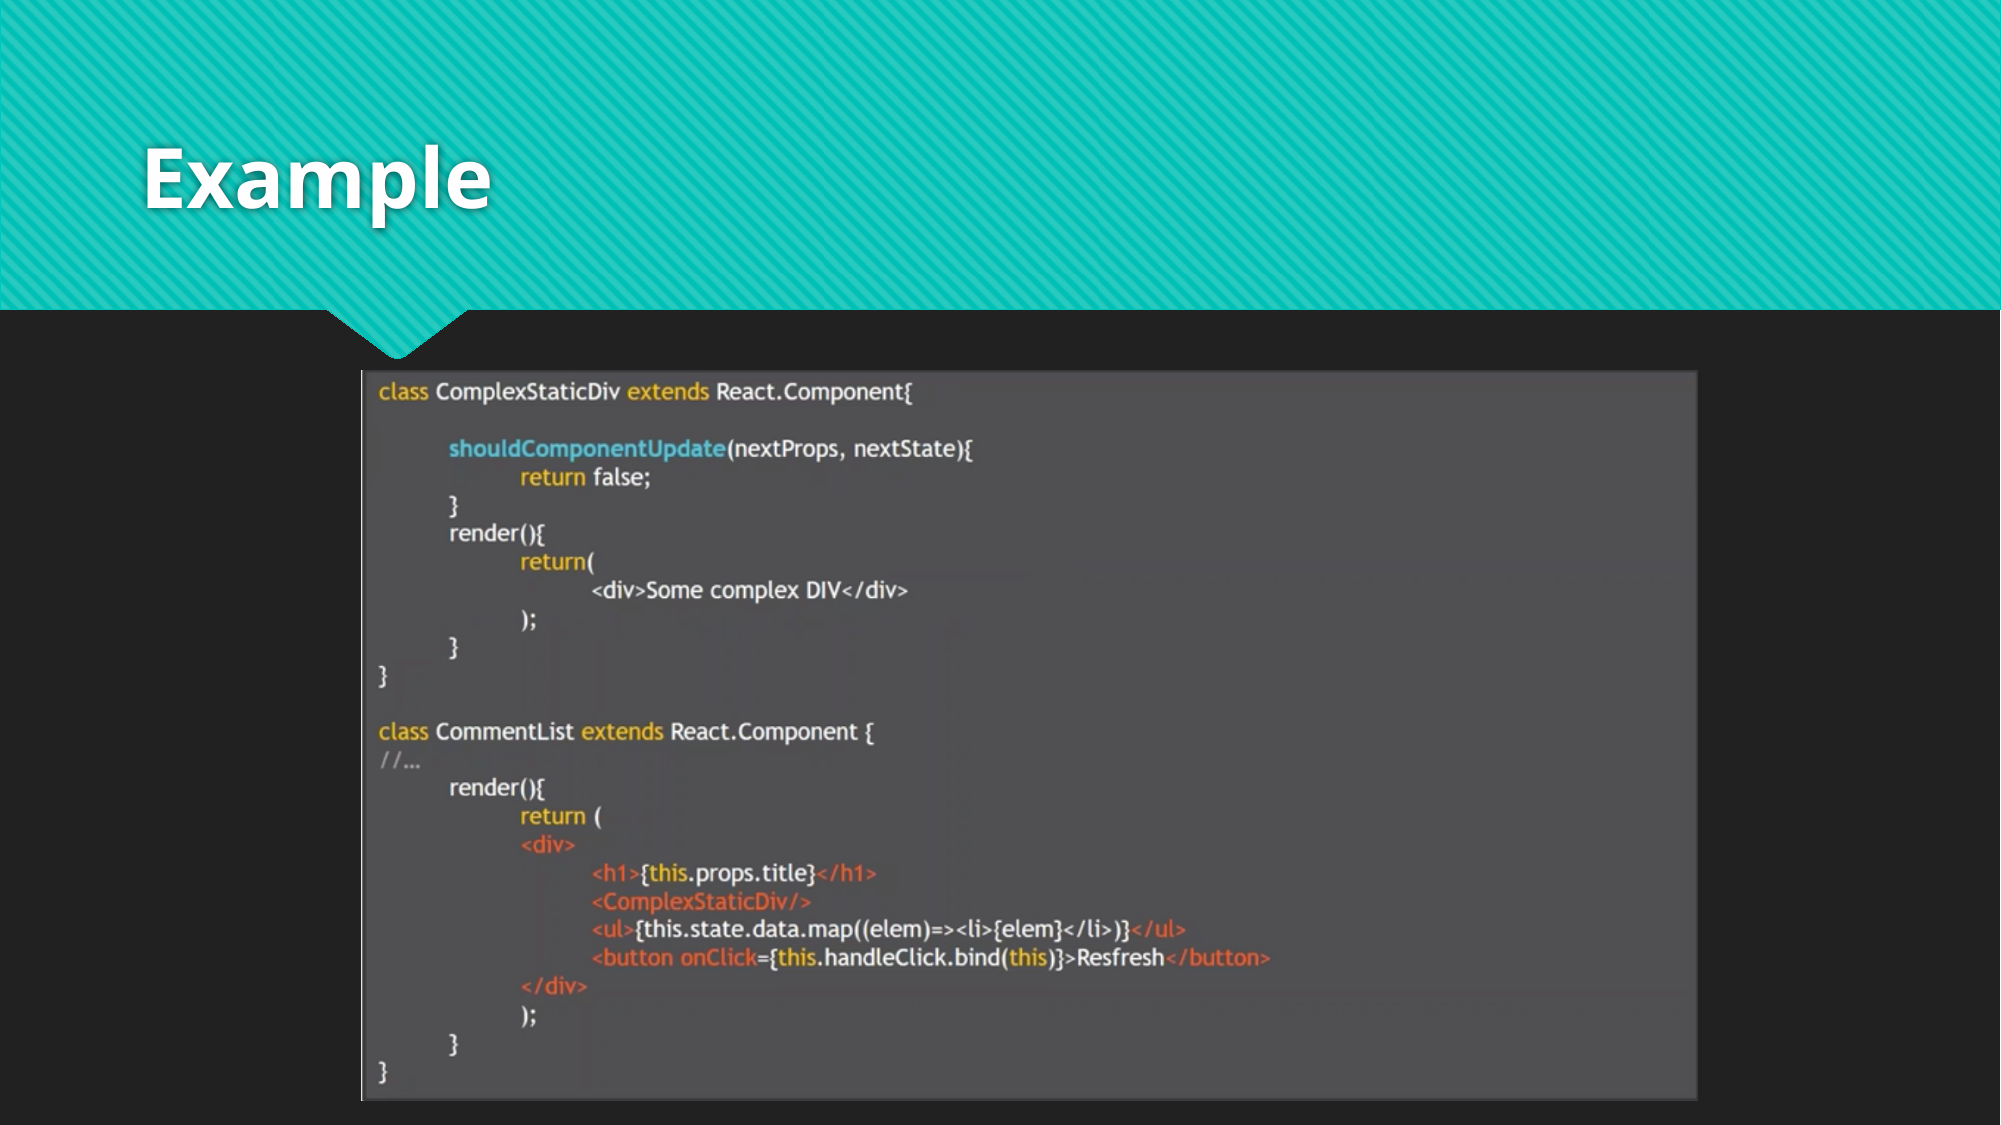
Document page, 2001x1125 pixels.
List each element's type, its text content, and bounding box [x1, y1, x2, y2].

title Example [132, 72, 1868, 234]
picture [1, 0, 2000, 358]
picture [361, 370, 1699, 1101]
